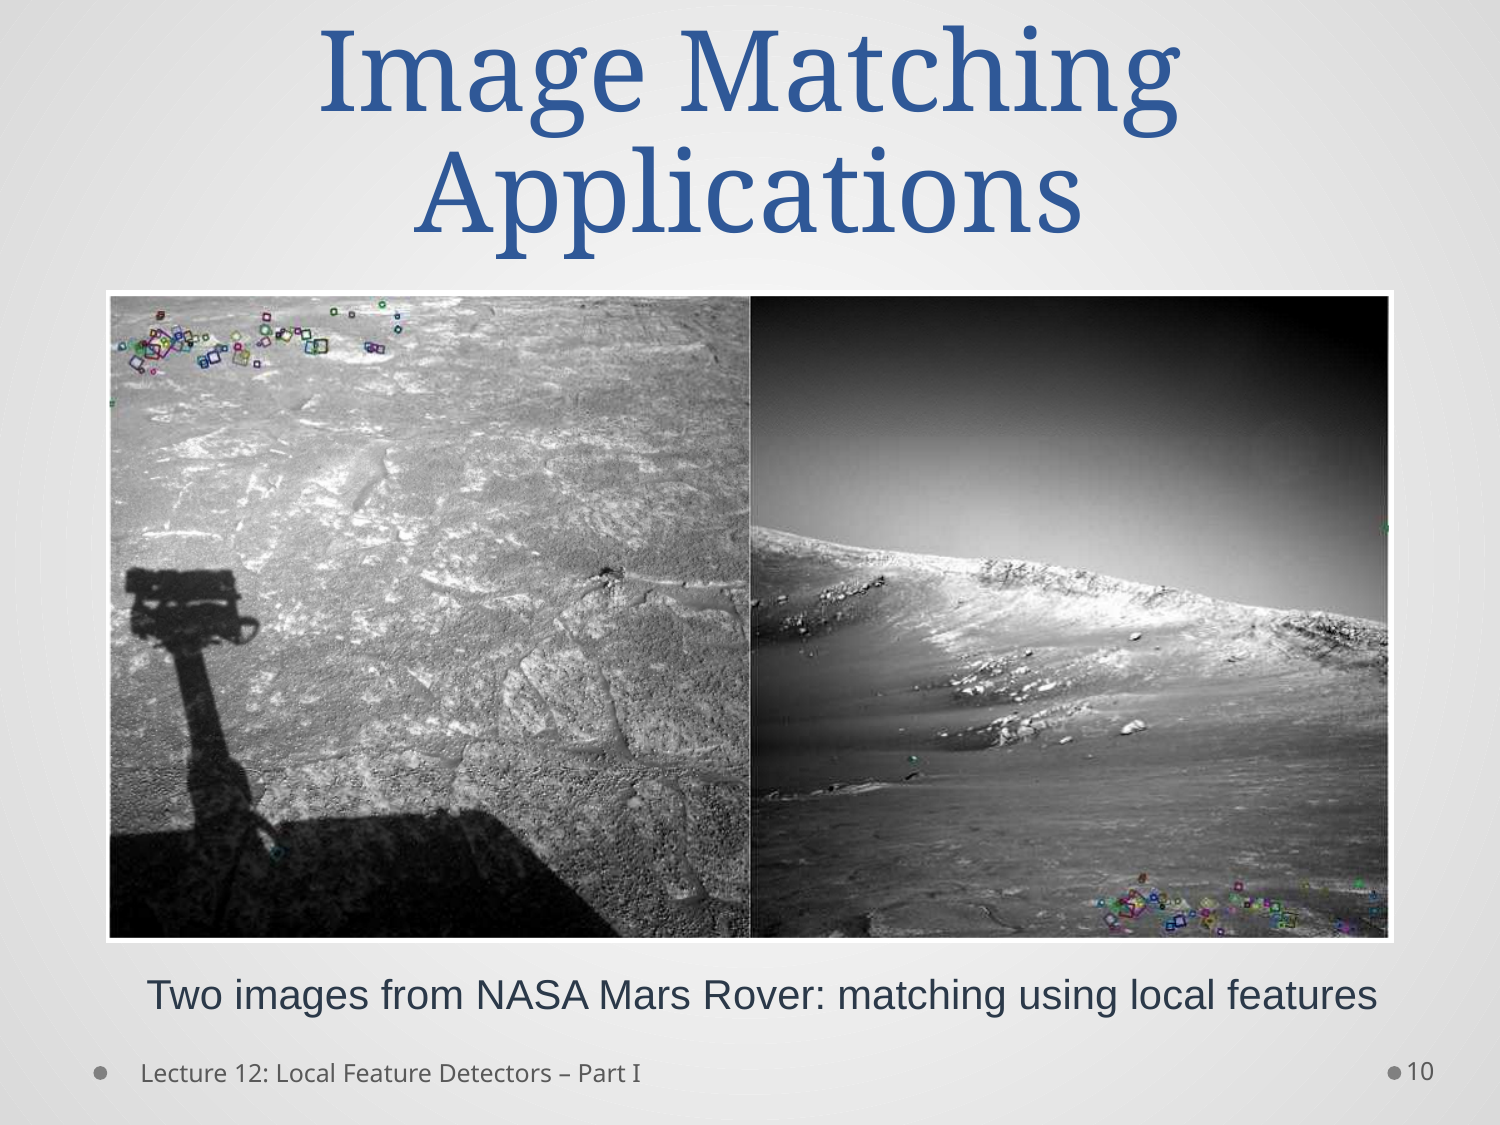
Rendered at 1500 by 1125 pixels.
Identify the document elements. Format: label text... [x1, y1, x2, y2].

list Two images from NASA Mars Rover: matching using local features [74, 262, 1426, 1006]
title Image Matching Applications [75, 0, 1425, 262]
picture [105, 290, 1394, 943]
slide_number 10 [1401, 1042, 1494, 1103]
